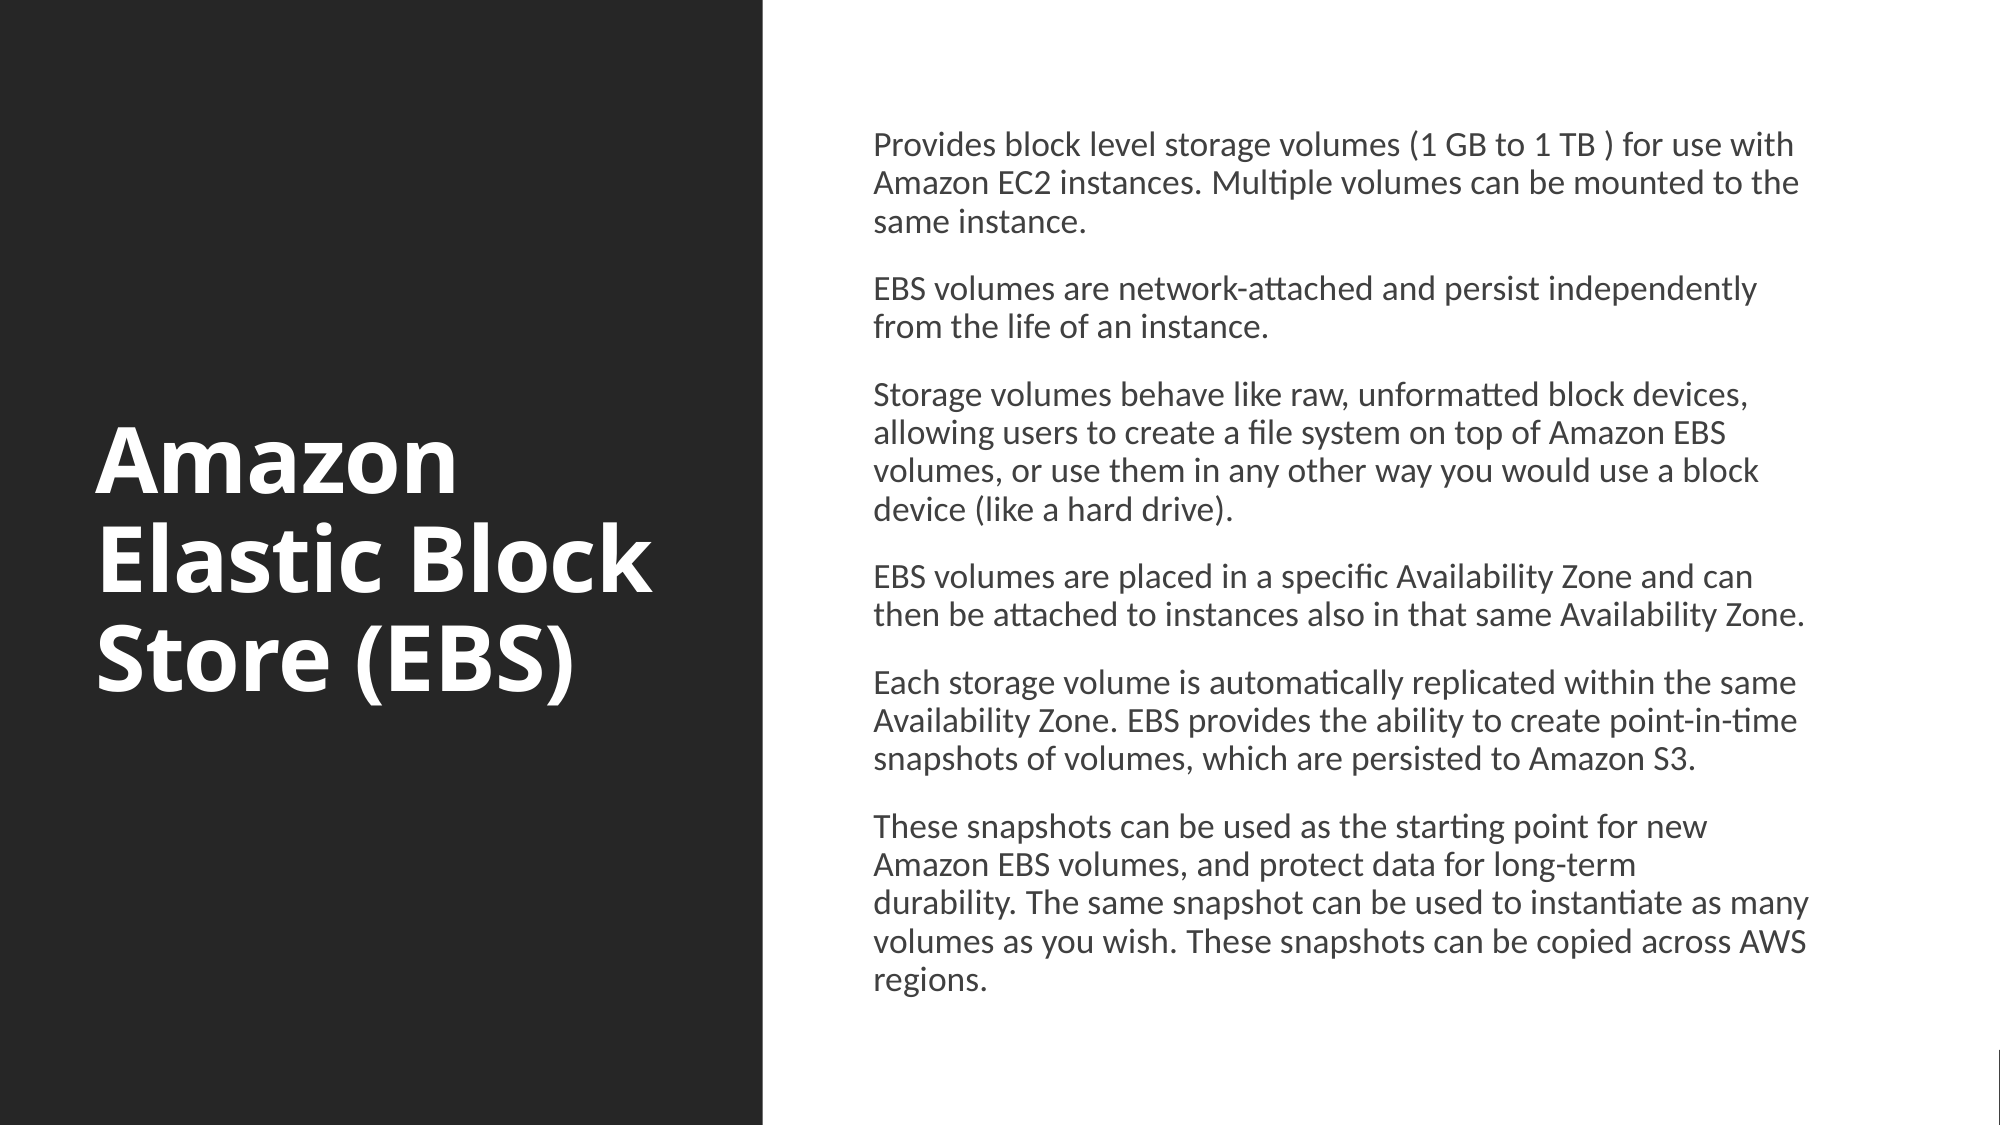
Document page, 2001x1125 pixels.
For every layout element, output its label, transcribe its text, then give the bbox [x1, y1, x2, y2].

text_box [0, 0, 764, 1125]
title Amazon Elastic Block Store (EBS) [80, 99, 679, 1026]
text_box [774, 711, 1225, 764]
text_box [764, 0, 2000, 1125]
list Provides block level storage volumes (1 GB to 1 TB ) for use with Amazon EC2 instances. Multiple volumes can be mounted to the same instance. EBS volumes are network-attached and persist independently from the life of an instance. Storage volumes behave like raw, unformatted block devices, allowing users to create a file system on top of Amazon EBS volumes, or use them in any other way you would use a block device (like a hard drive). EBS volumes are placed in a specific Availability Zone and can then be attached to instances also in that same Availability Zone. Each storage volume is automatically replicated within the same Availability Zone. EBS provides the ability to create point-in-time snapshots of volumes, which are persisted to Amazon S3. These snapshots can be used as the starting point for new Amazon EBS volumes, and protect data for long-term durability. The same snapshot can be used to instantiate as many volumes as you wish. These snapshots can be copied across AWS regions. [858, 99, 1830, 1026]
